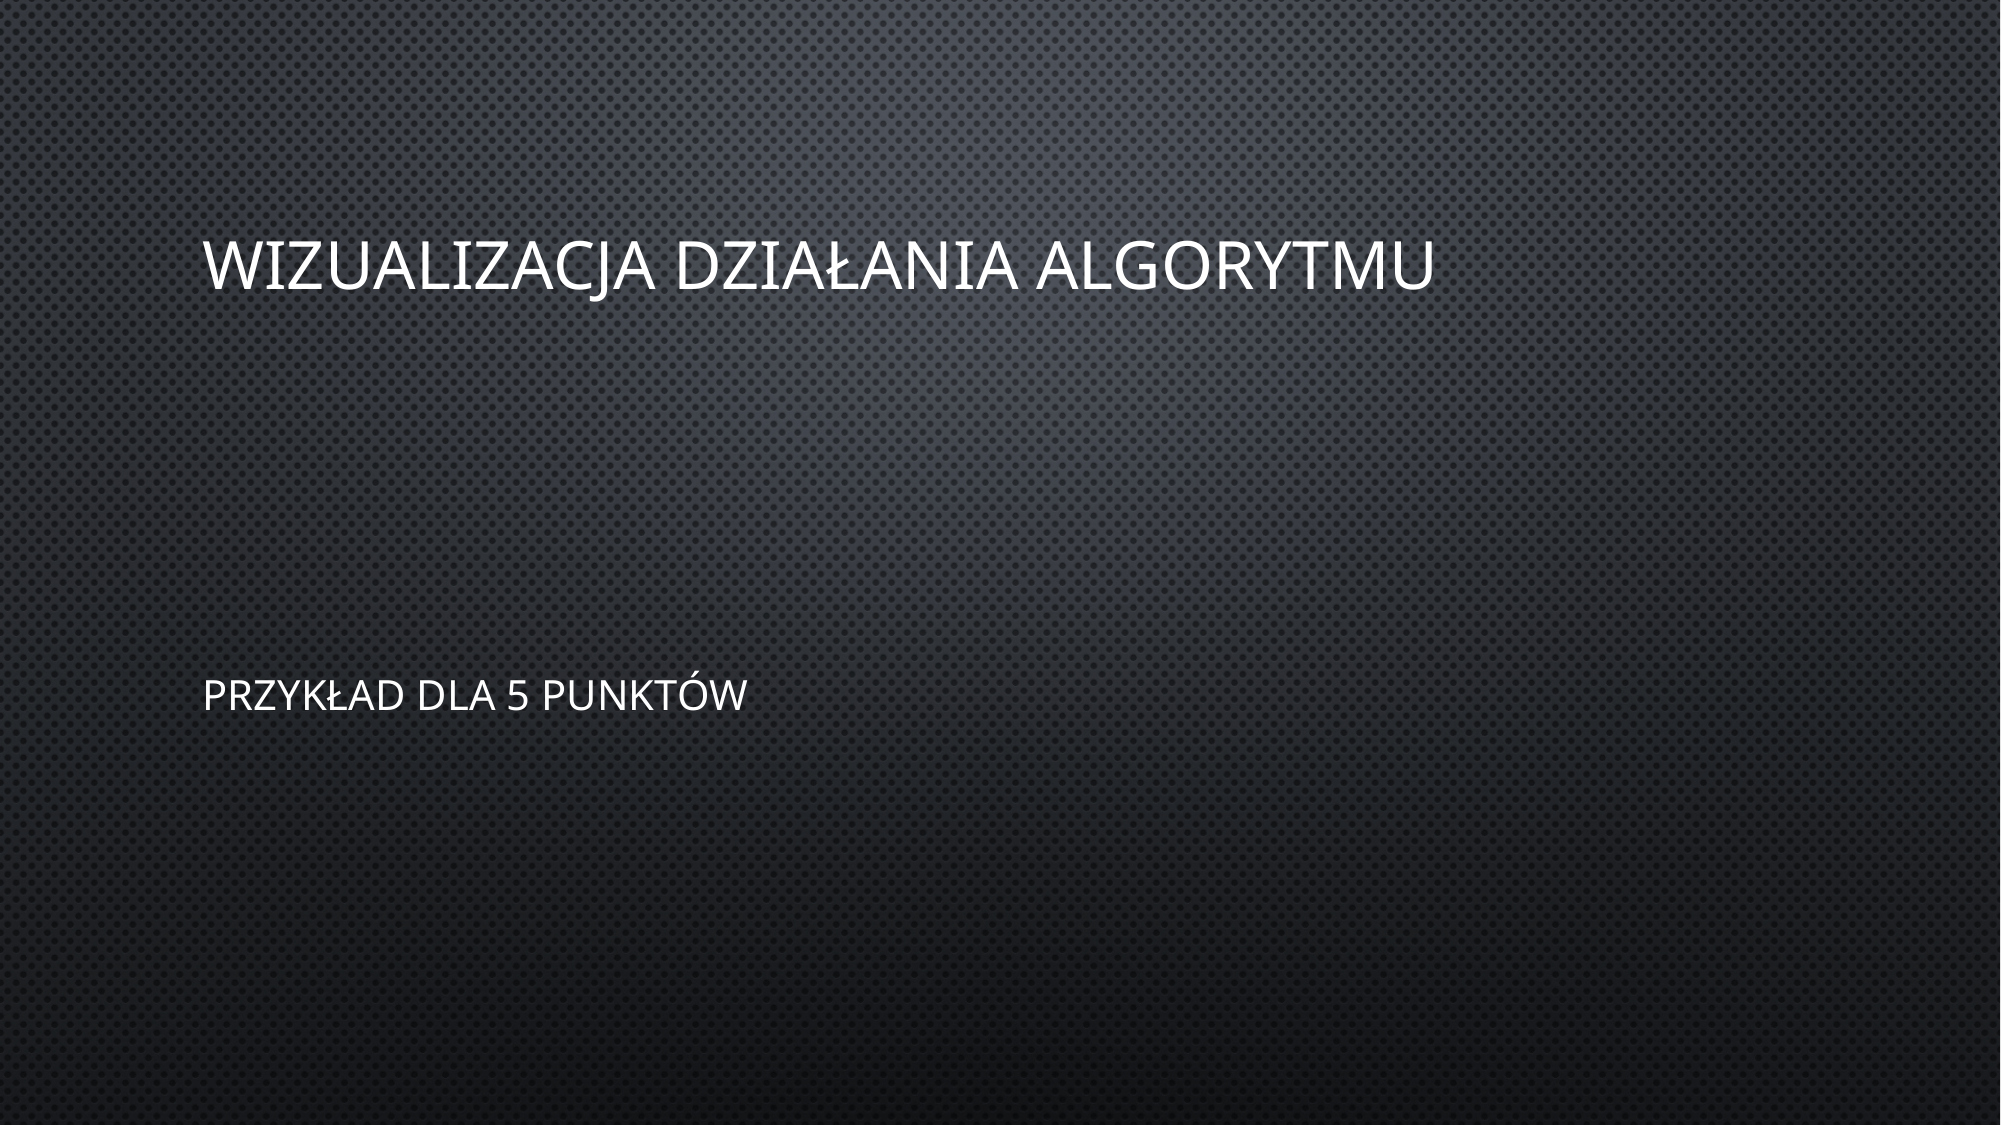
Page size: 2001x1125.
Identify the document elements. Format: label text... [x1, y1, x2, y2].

list Przykład dla 5 punktów [187, 437, 1813, 950]
title Wizualizacja Działania algorytmu [187, 106, 1813, 420]
